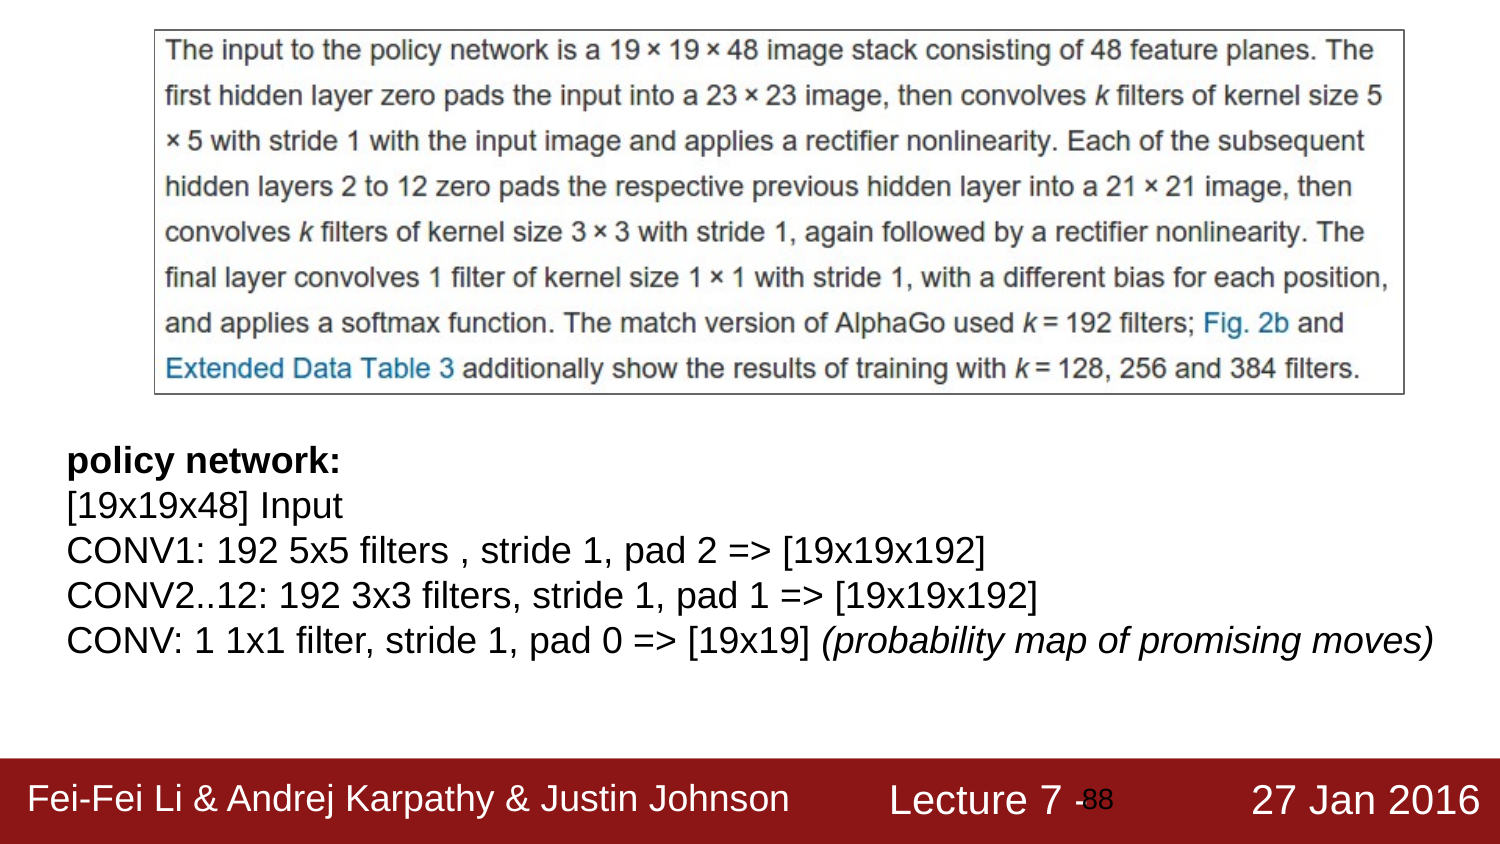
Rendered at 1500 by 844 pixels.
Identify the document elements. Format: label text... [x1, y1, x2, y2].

picture [154, 30, 1404, 394]
slide_number ‹#› [1066, 765, 1157, 831]
text_box policy network: [19x19x48] Input CONV1: 192 5x5 filters , stride 1, pad 2 => [19x19x192] CONV2..12: 192 3x3 filters, stride 1, pad 1 => [19x19x192] CONV: 1 1x1 filter, stride 1, pad 0 => [19x19] (probability map of promising moves) [51, 421, 1477, 738]
